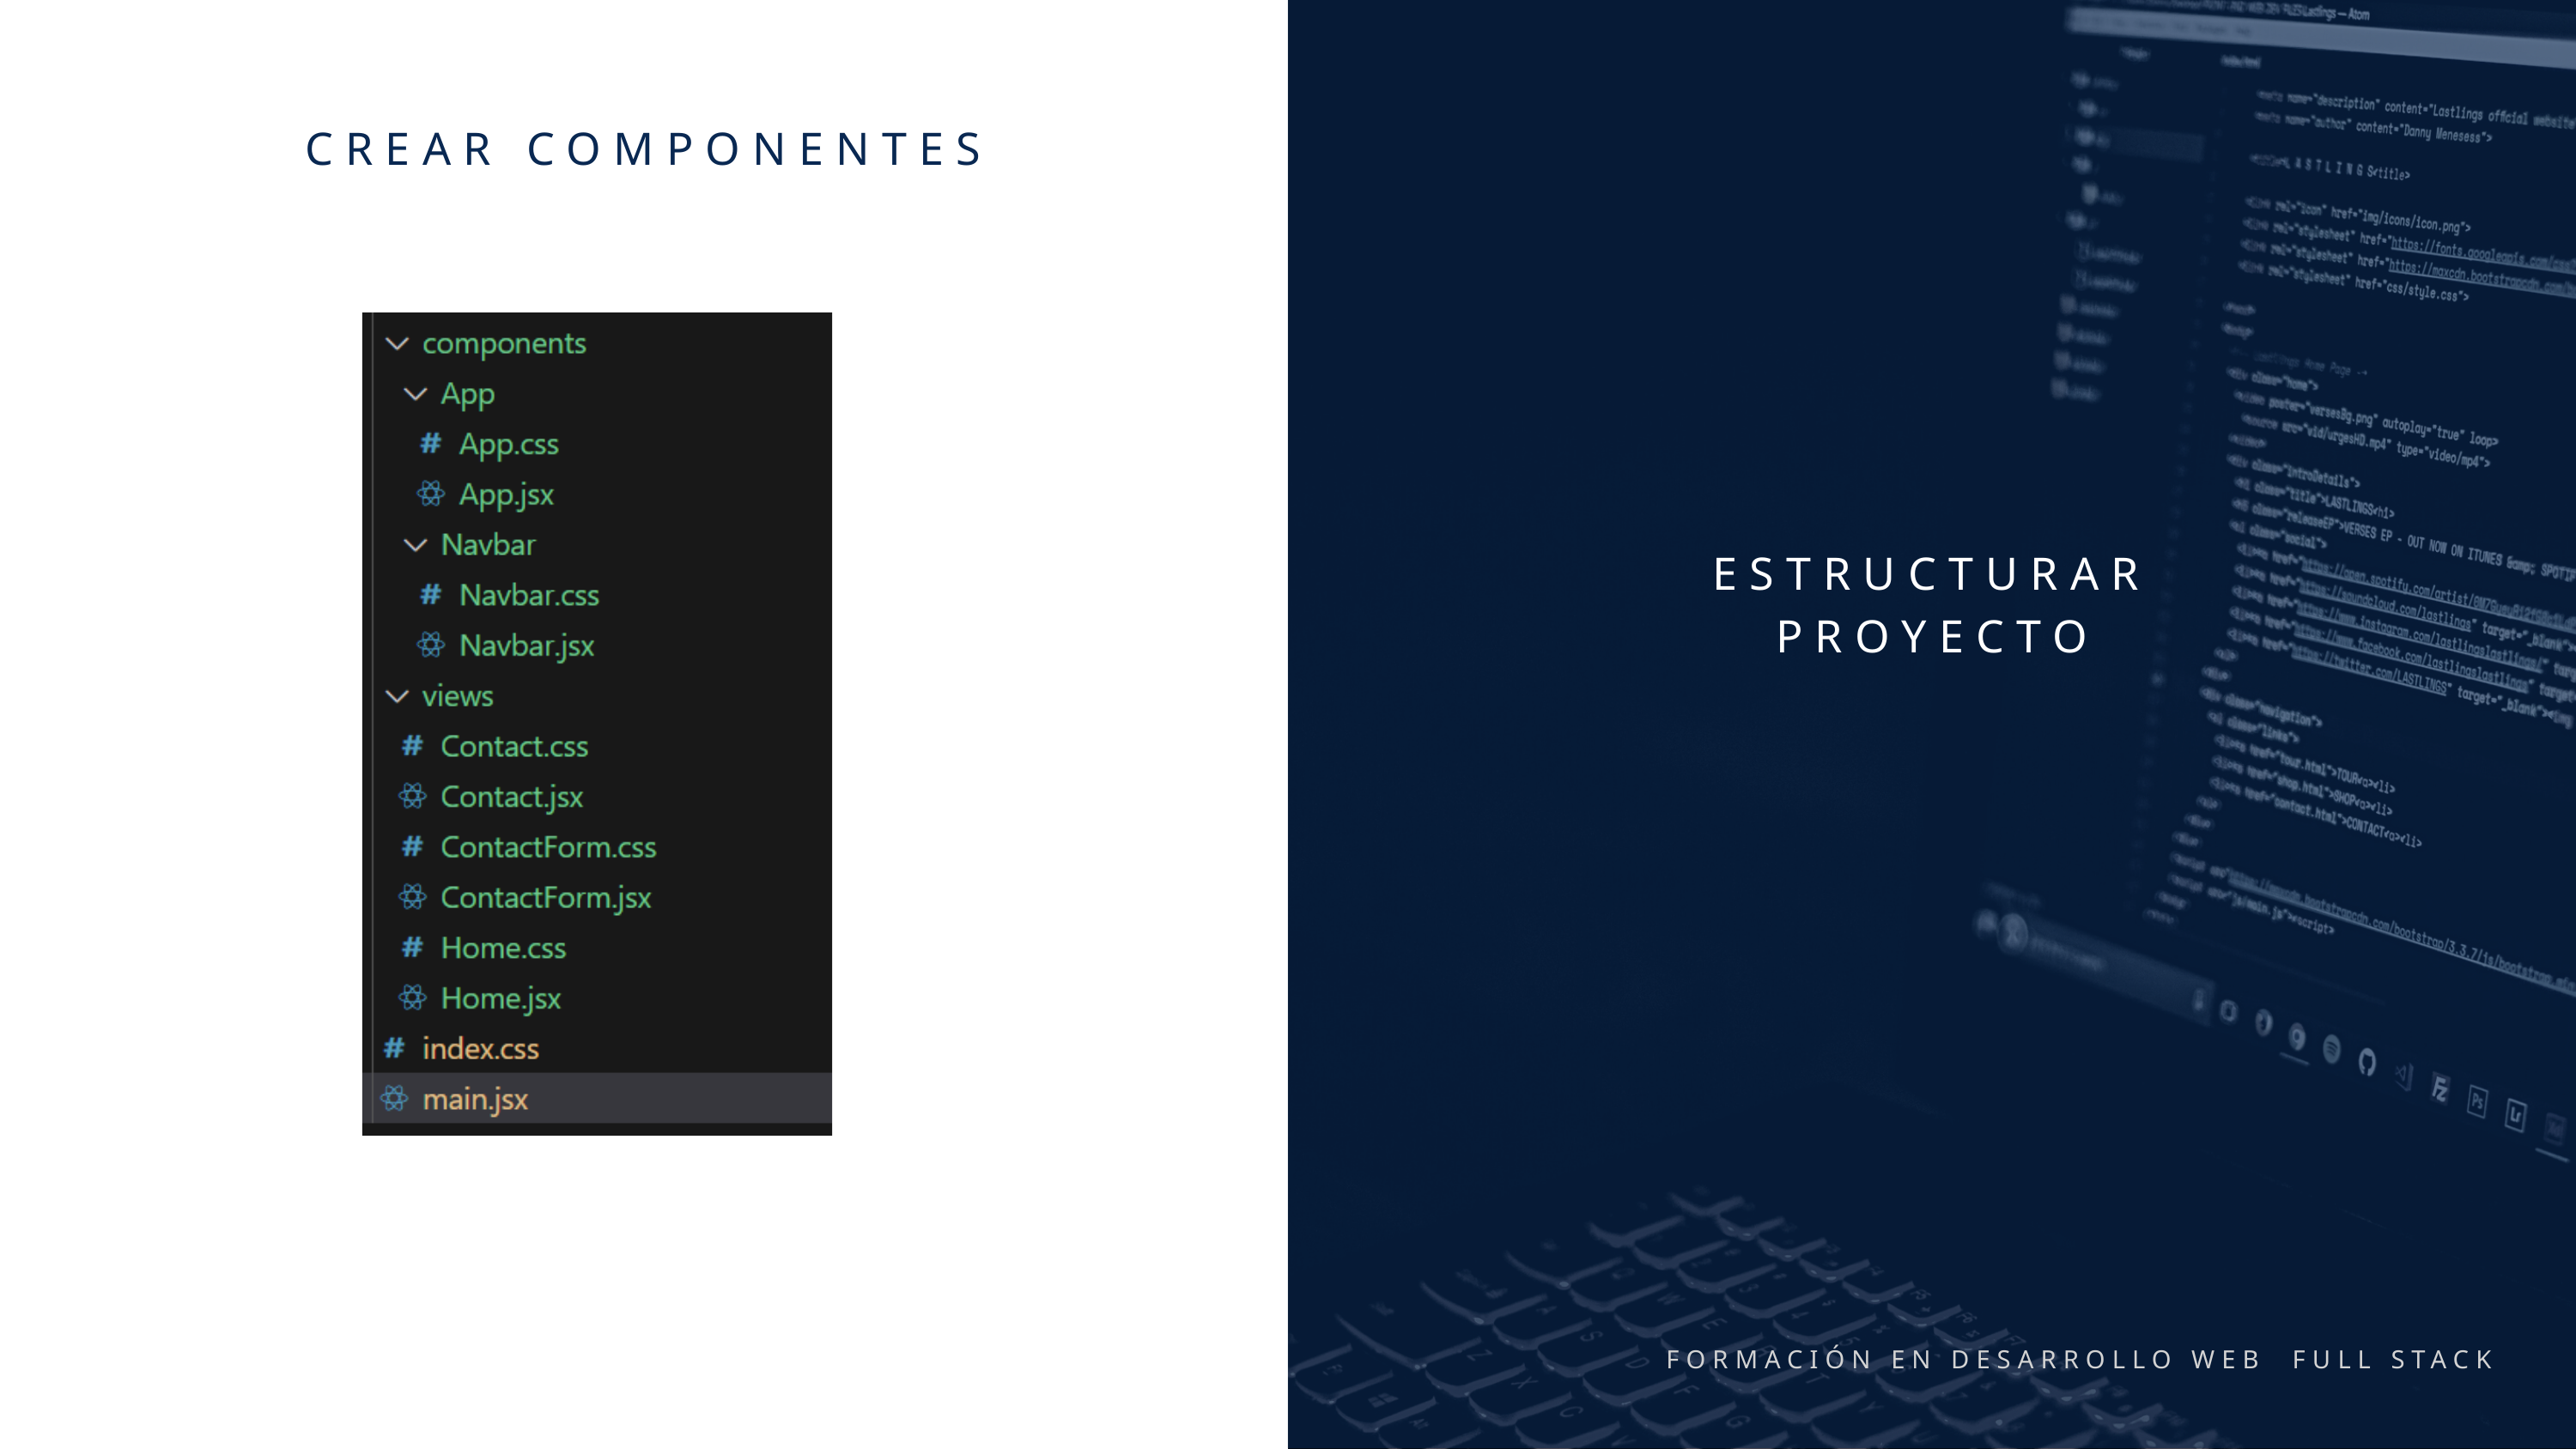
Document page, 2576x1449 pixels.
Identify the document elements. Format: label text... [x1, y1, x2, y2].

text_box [1287, 0, 2576, 1449]
text_box [361, 312, 833, 1136]
text_box CREAR COMPONENTES [113, 112, 1197, 174]
